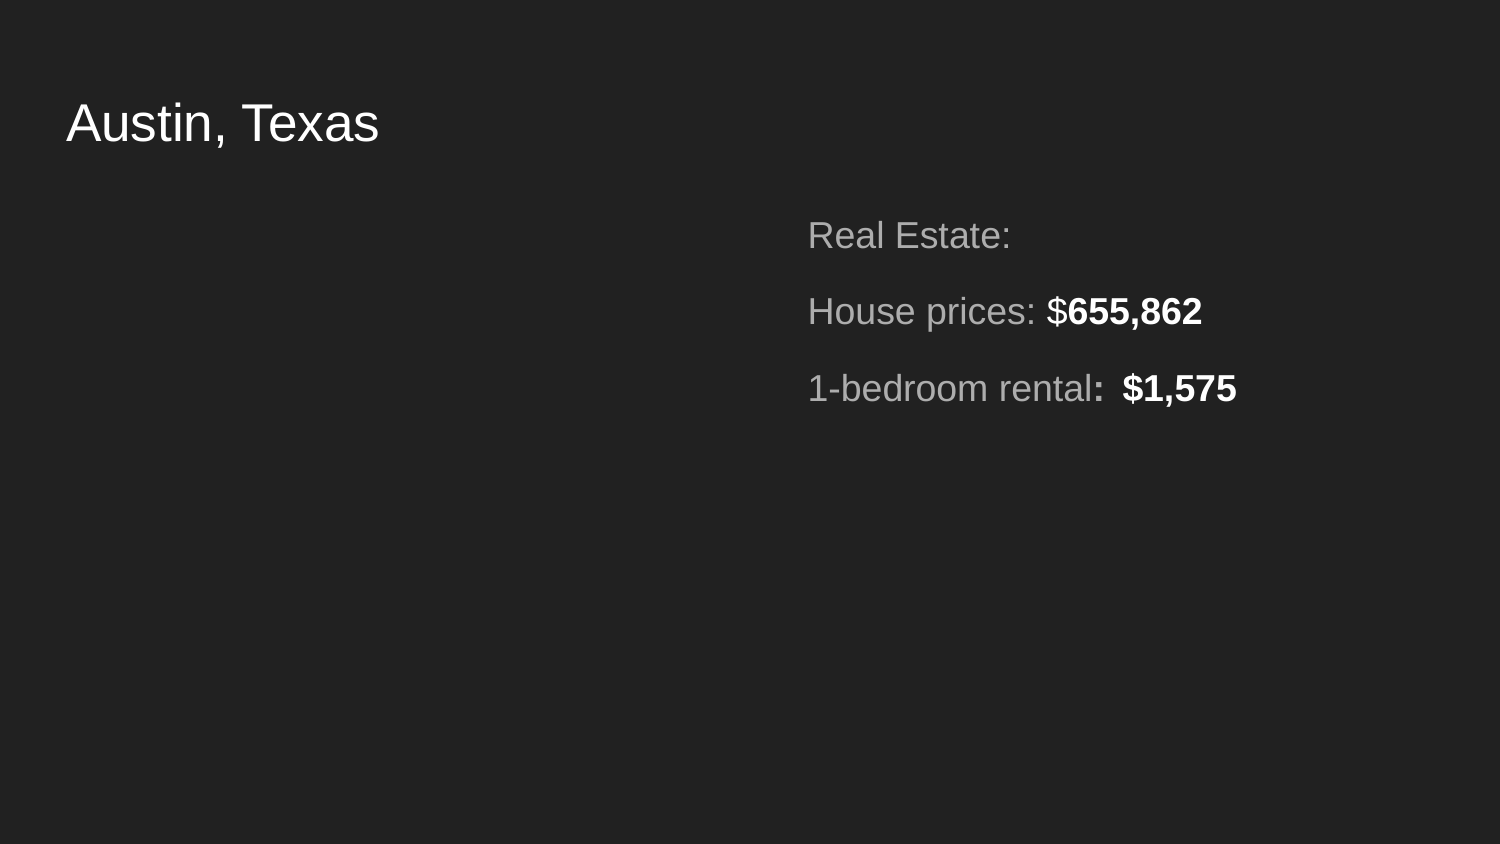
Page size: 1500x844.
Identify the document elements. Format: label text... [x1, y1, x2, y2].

title Austin, Texas [51, 72, 1449, 167]
list Real Estate: House prices: $655,862 1-bedroom rental: $1,575 [792, 189, 1449, 750]
